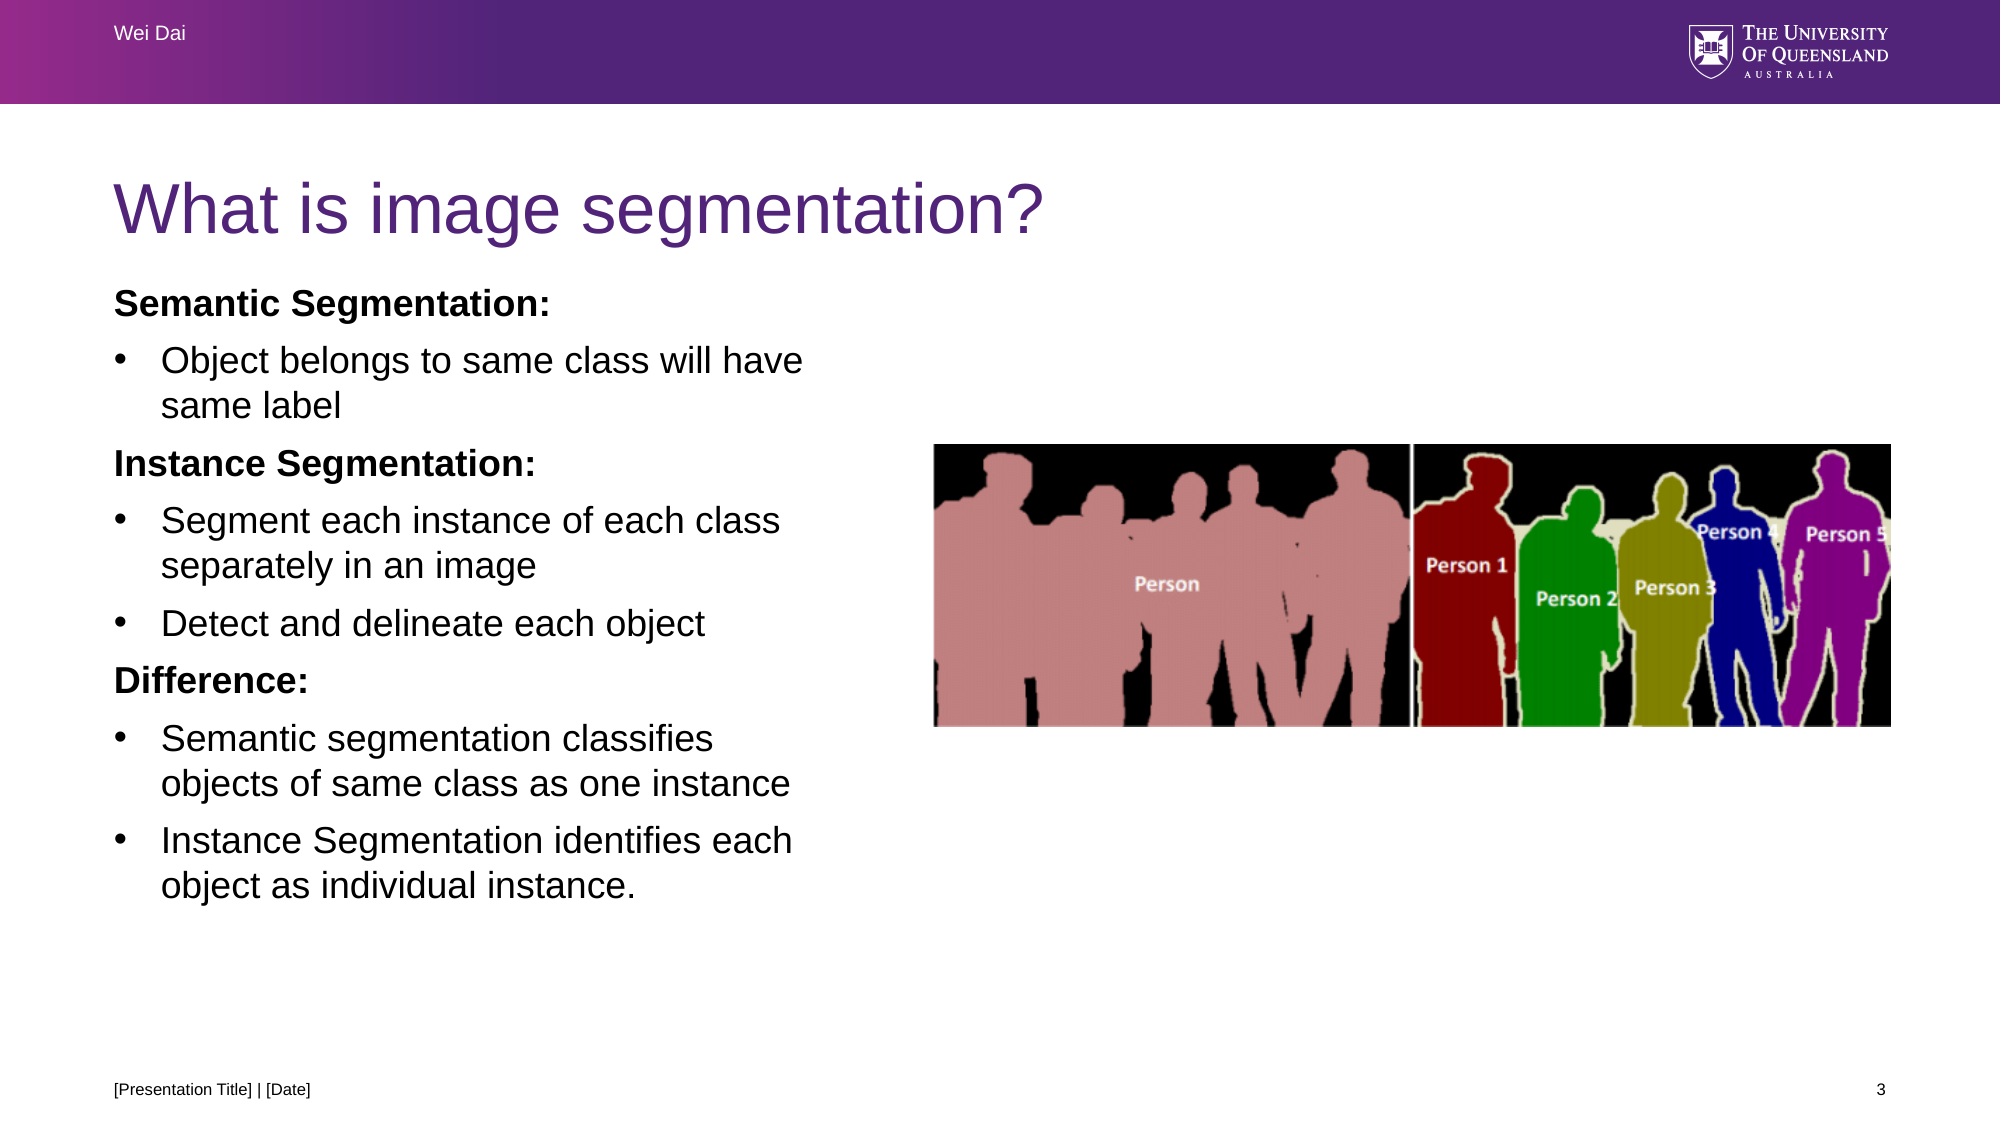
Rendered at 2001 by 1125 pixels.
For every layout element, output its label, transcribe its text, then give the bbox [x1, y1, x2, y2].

slide_number 3 [1838, 1069, 1886, 1109]
slide_number Wei Dai [114, 24, 1189, 72]
title What is image segmentation? [114, 172, 1886, 250]
list Semantic Segmentation: Object belongs to same class will have same label Instance Segmentation: Segment each instance of each class separately in an image Detect and delineate each object Difference: Semantic segmentation classifies objects of same class as one instance Instance Segmentation identifies each object as individual instance. [114, 278, 811, 1035]
picture [933, 444, 1891, 727]
picture [1689, 25, 1888, 79]
footer [Presentation Title] | [Date] [114, 1069, 666, 1109]
